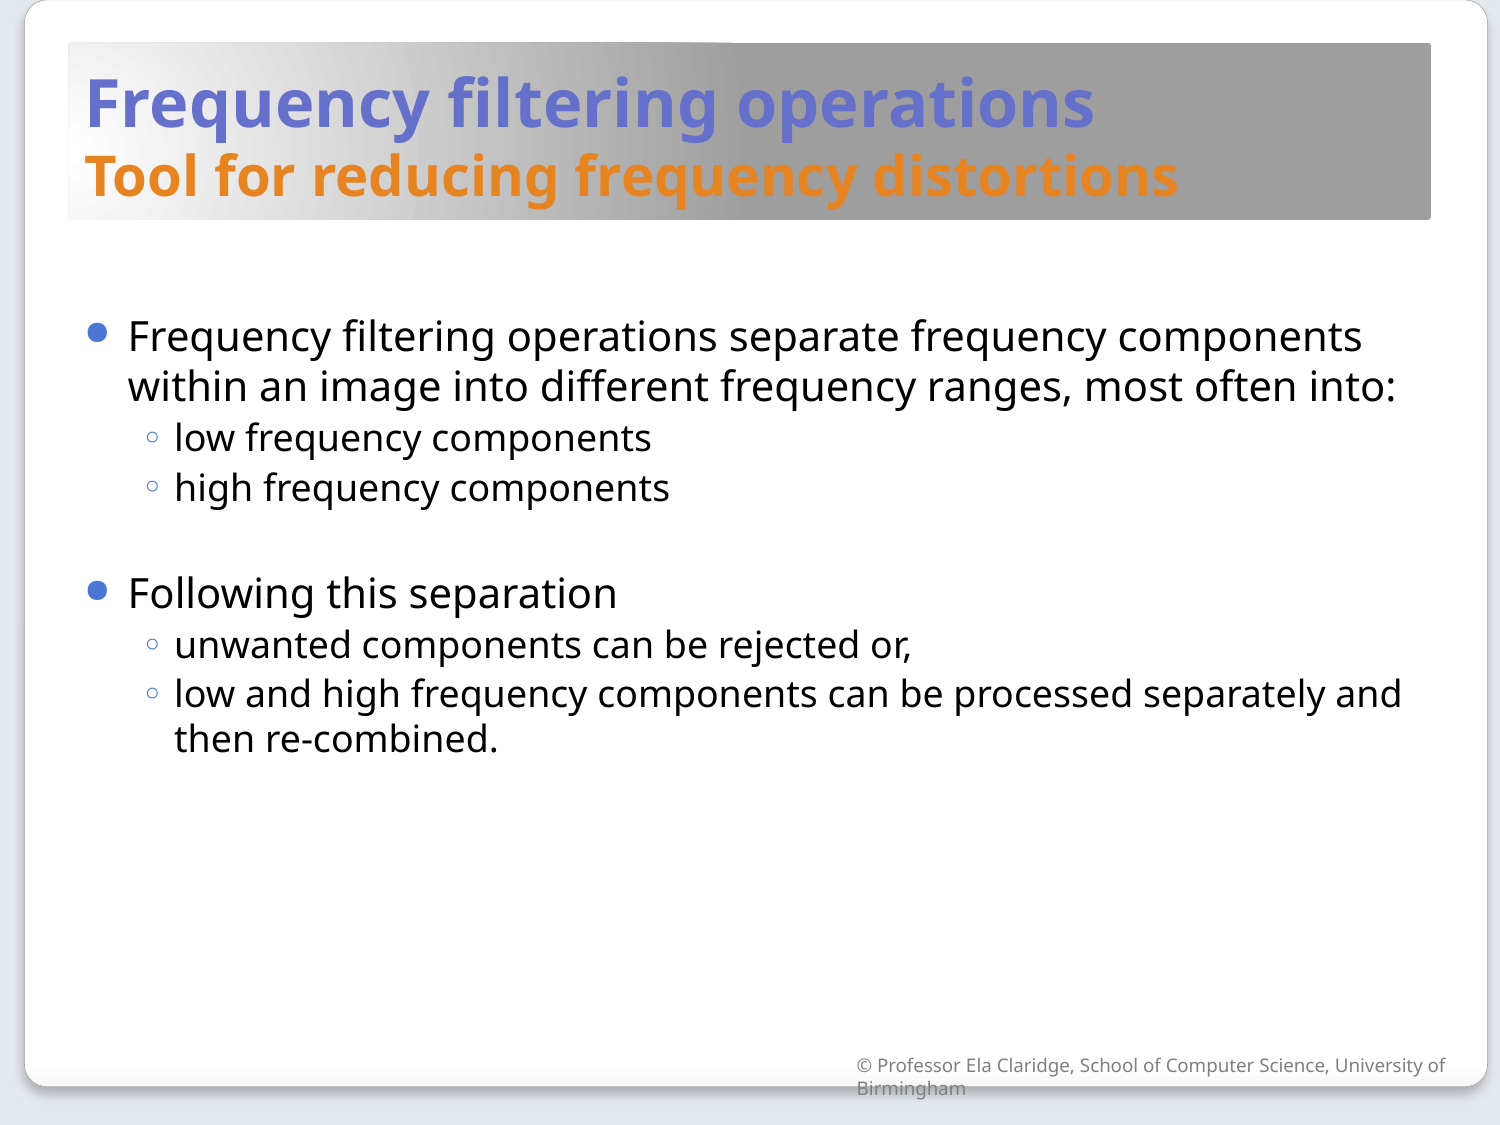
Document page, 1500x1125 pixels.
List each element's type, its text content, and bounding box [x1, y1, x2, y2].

title Frequency filtering operations Tool for reducing frequency distortions [76, 42, 1460, 216]
list Frequency filtering operations separate frequency components within an image into different frequency ranges, most often into: low frequency components high frequency components Following this separation unwanted components can be rejected or, low and high frequency components can be processed separately and then re-combined. [76, 302, 1420, 1048]
